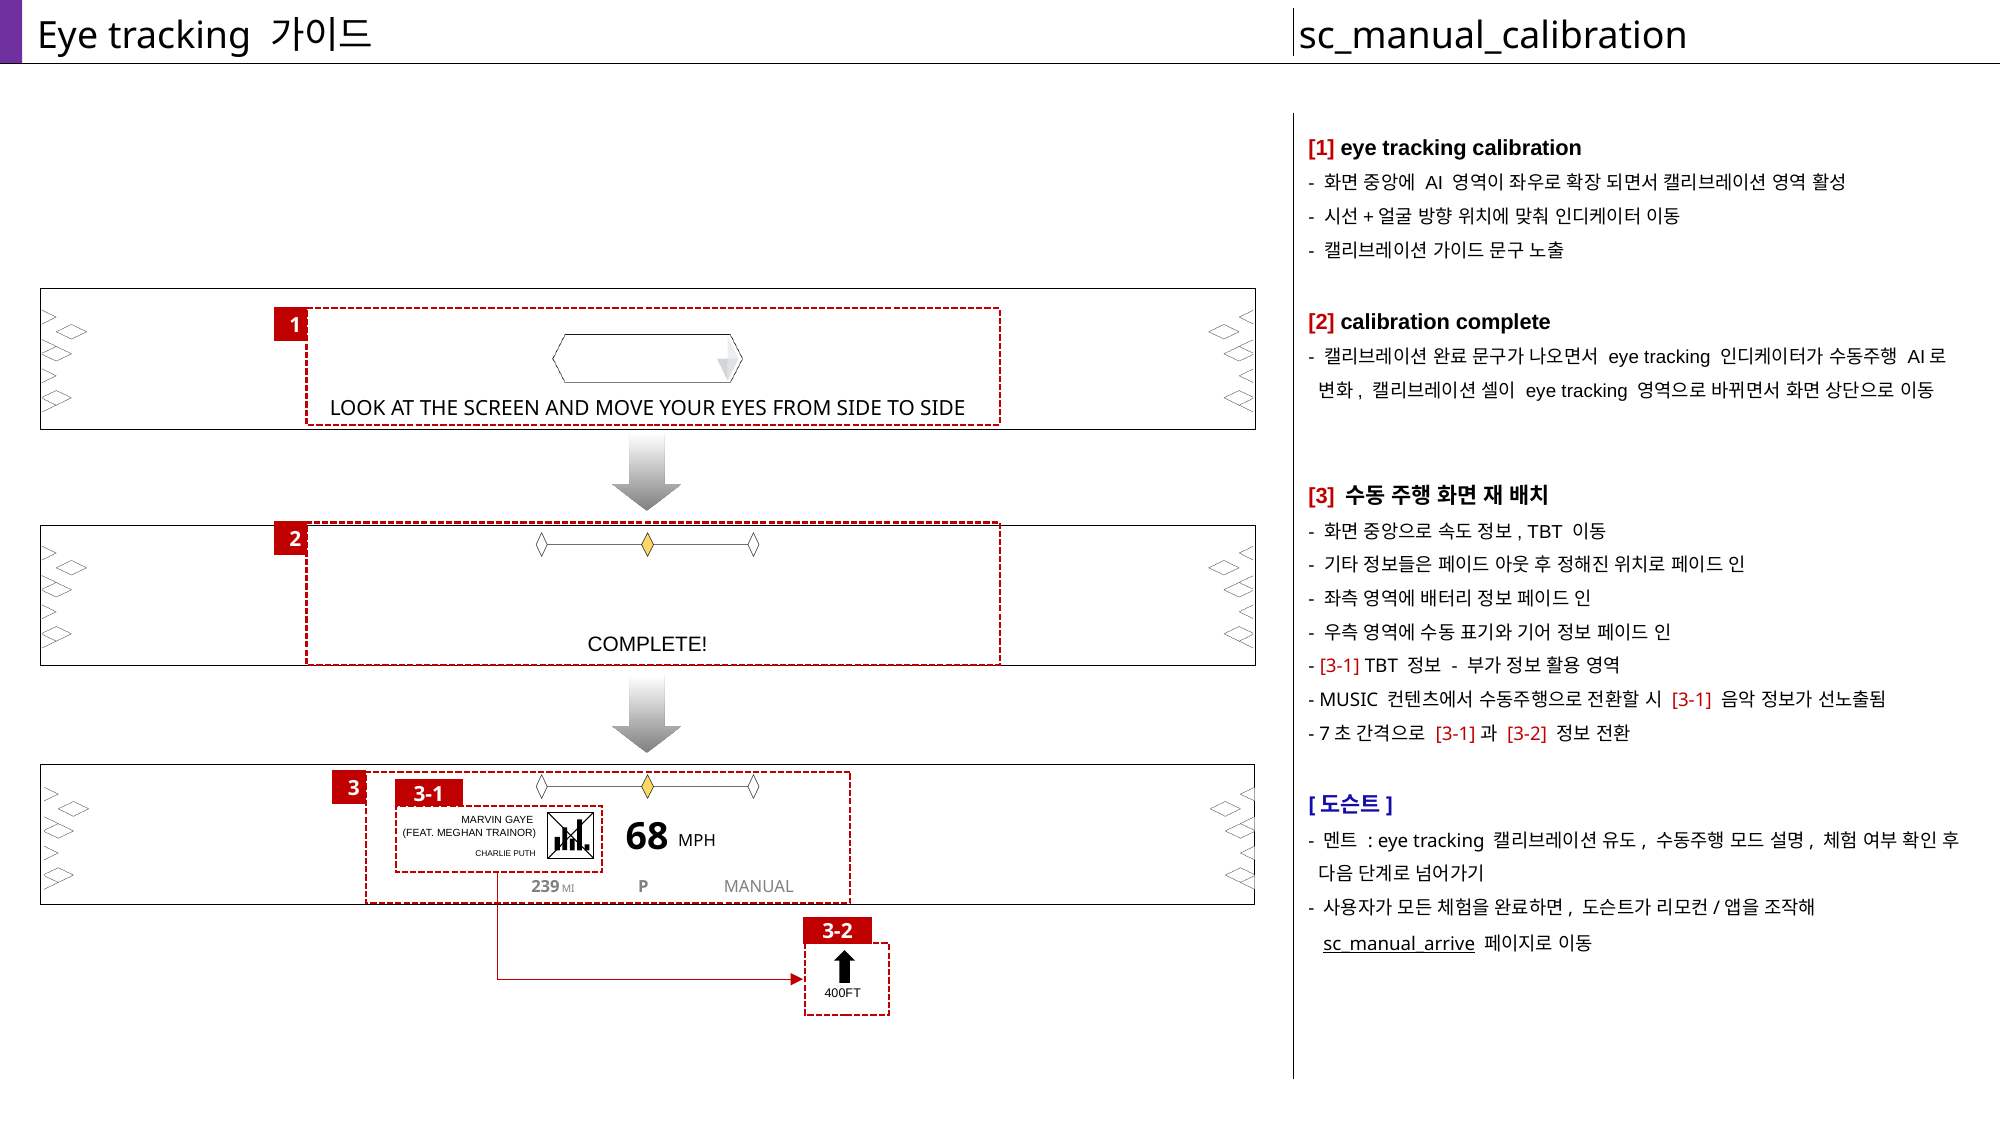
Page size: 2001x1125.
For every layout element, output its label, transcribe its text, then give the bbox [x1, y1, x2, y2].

text_box [40, 763, 1256, 905]
picture [44, 779, 150, 896]
text_box 2 [274, 521, 306, 525]
text_box 3 [332, 770, 366, 804]
text_box [1] eye tracking calibration - 화면 중앙에 AI 영역이 좌우로 확장 되면서 캘리브레이션 영역 활성 - 시선+얼굴 방향 위치에 맞춰 인디케이터 이동 - 캘리브레이션 가이드 문구 노출 [2] calibration complete - 캘리브레이션 완료 문구가 나오면서 eye tracking 인디케이터가 수동주행 AI로 변화, 캘리브레이션 셀이 eye tracking 영역으로 바뀌면서 화면 상단으로 이동 [3] 수동 주행 화면 재 배치 - 화면 중앙으로 속도 정보, TBT 이동 - 기타 정보들은 페이드 아웃 후 정해진 위치로 페이드 인 - 좌측 영역에 배터리 정보 페이드 인 - 우측 영역에 수동 표기와 기어 정보 페이드 인 - [3-1] TBT 정보 - 부가 정보 활용 영역 - MUSIC 컨텐츠에서 수동주행으로 전환할 시 [3-1] 음악 정보가 선노출됨 - 7초 간격으로 [3-1]과 [3-2] 정보 전환 [도슨트] - 멘트 : eye tracking 캘리브레이션 유도, 수동주행 모드 설명, 체험 여부 확인 후 다음 단계로 넘어가기 - 사용자가 모든 체험을 완료하면, 도슨트가 리모컨/앱을 조작해 sc_manual_arrive 페이지로 이동 [1294, 112, 2000, 964]
text_box [395, 867, 515, 873]
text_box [0, 0, 2000, 64]
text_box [515, 804, 596, 905]
picture [1149, 779, 1255, 896]
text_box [554, 819, 590, 851]
text_box [365, 771, 851, 904]
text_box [810, 950, 875, 1009]
text_box [804, 942, 890, 1016]
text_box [535, 532, 760, 557]
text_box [704, 804, 810, 905]
picture [40, 289, 1255, 429]
text_box 3-1 [395, 779, 463, 806]
picture [40, 525, 1255, 665]
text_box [704, 774, 760, 799]
text_box 3-2 [803, 917, 872, 944]
text_box [305, 521, 1001, 525]
text_box [609, 432, 685, 513]
text_box [609, 674, 685, 755]
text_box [596, 772, 704, 1079]
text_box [535, 774, 596, 799]
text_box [390, 806, 594, 867]
